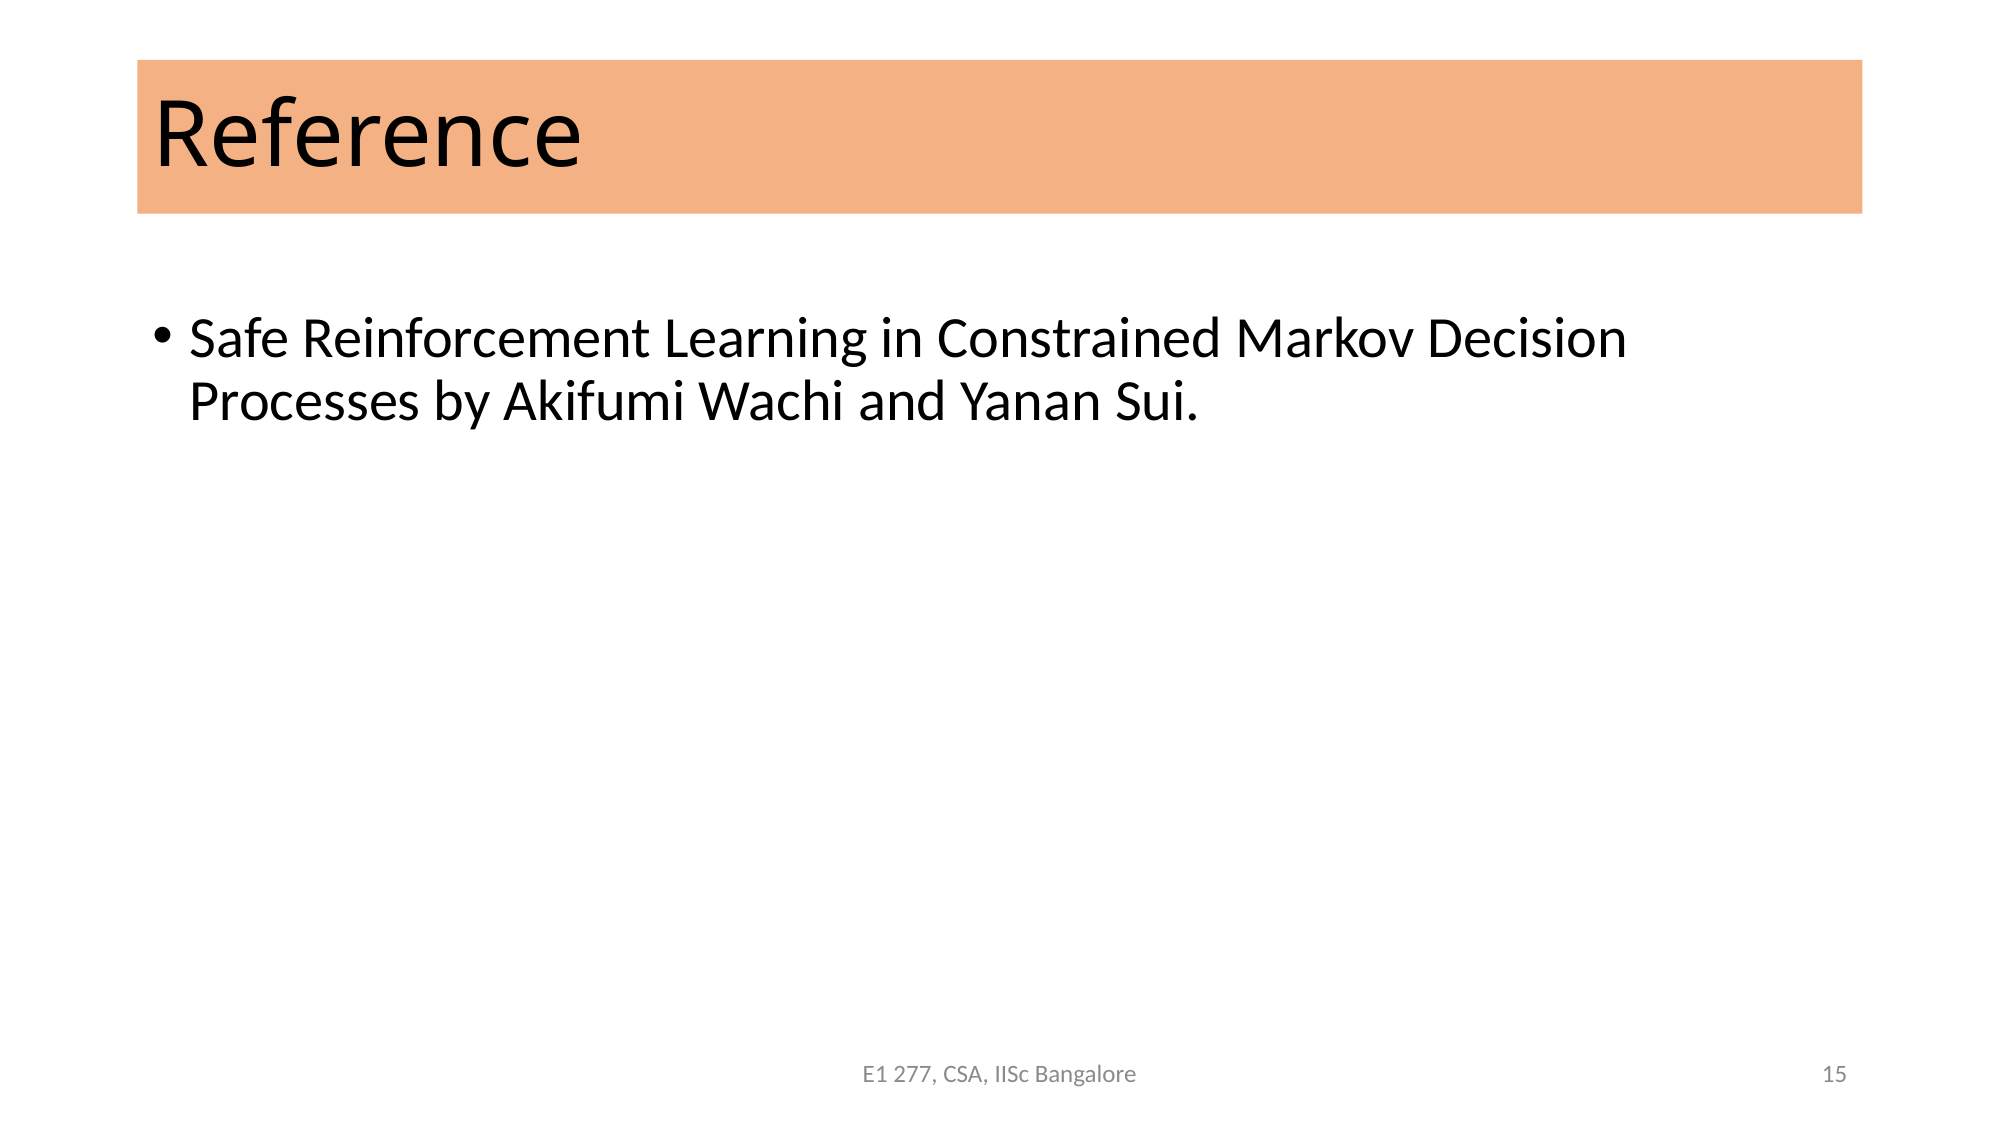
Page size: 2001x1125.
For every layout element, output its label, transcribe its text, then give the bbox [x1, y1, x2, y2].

title Reference [137, 59, 1863, 214]
list Safe Reinforcement Learning in Constrained Markov Decision Processes by Akifumi Wachi and Yanan Sui. [137, 299, 1863, 1014]
footer E1 277, CSA, IISc Bangalore [662, 1042, 1338, 1103]
slide_number 15 [1412, 1042, 1863, 1103]
